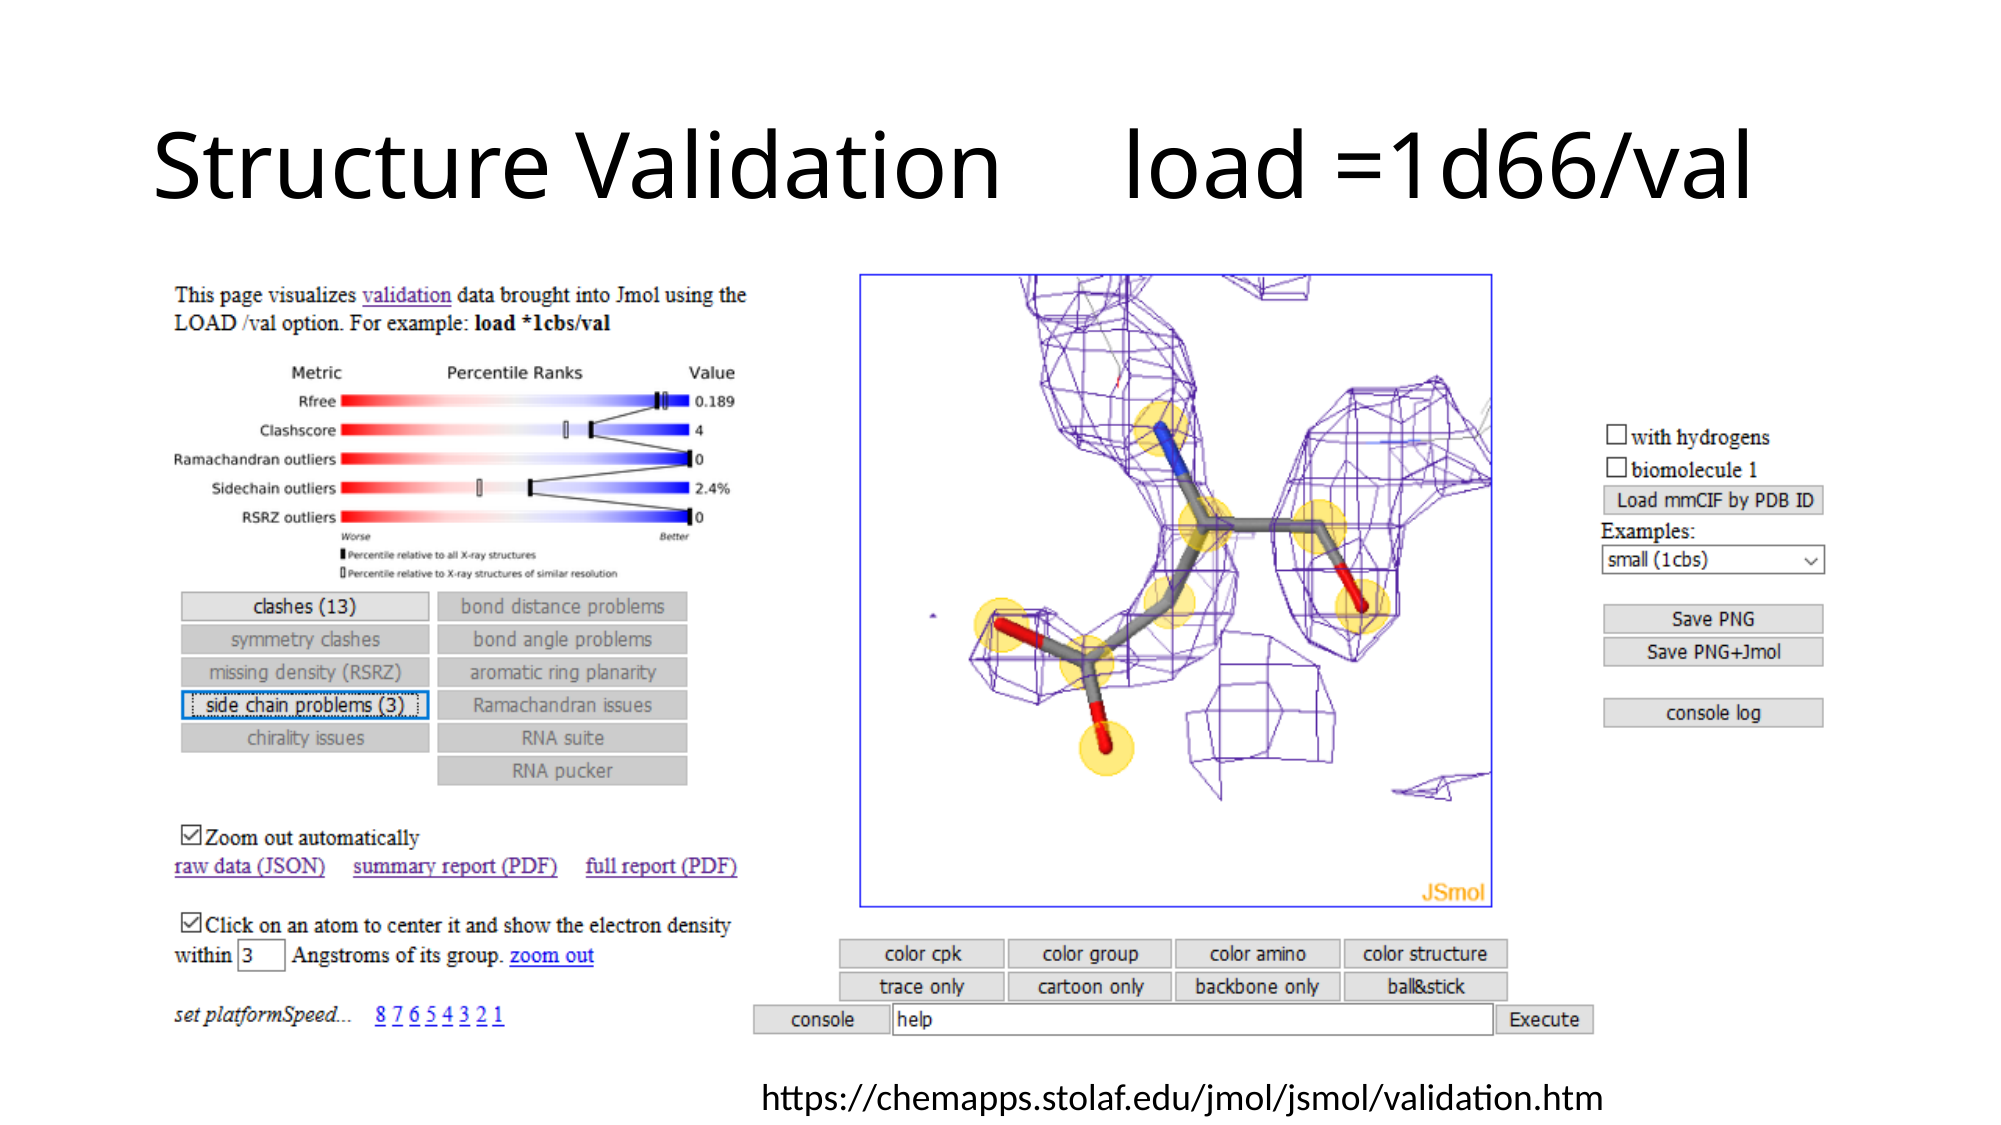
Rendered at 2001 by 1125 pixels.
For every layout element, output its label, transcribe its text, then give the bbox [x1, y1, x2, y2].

picture [147, 268, 1849, 1058]
title Structure Validation load =1d66/val [137, 59, 1863, 278]
text_box https://chemapps.stolaf.edu/jmol/jsmol/validation.htm [746, 1065, 1620, 1125]
